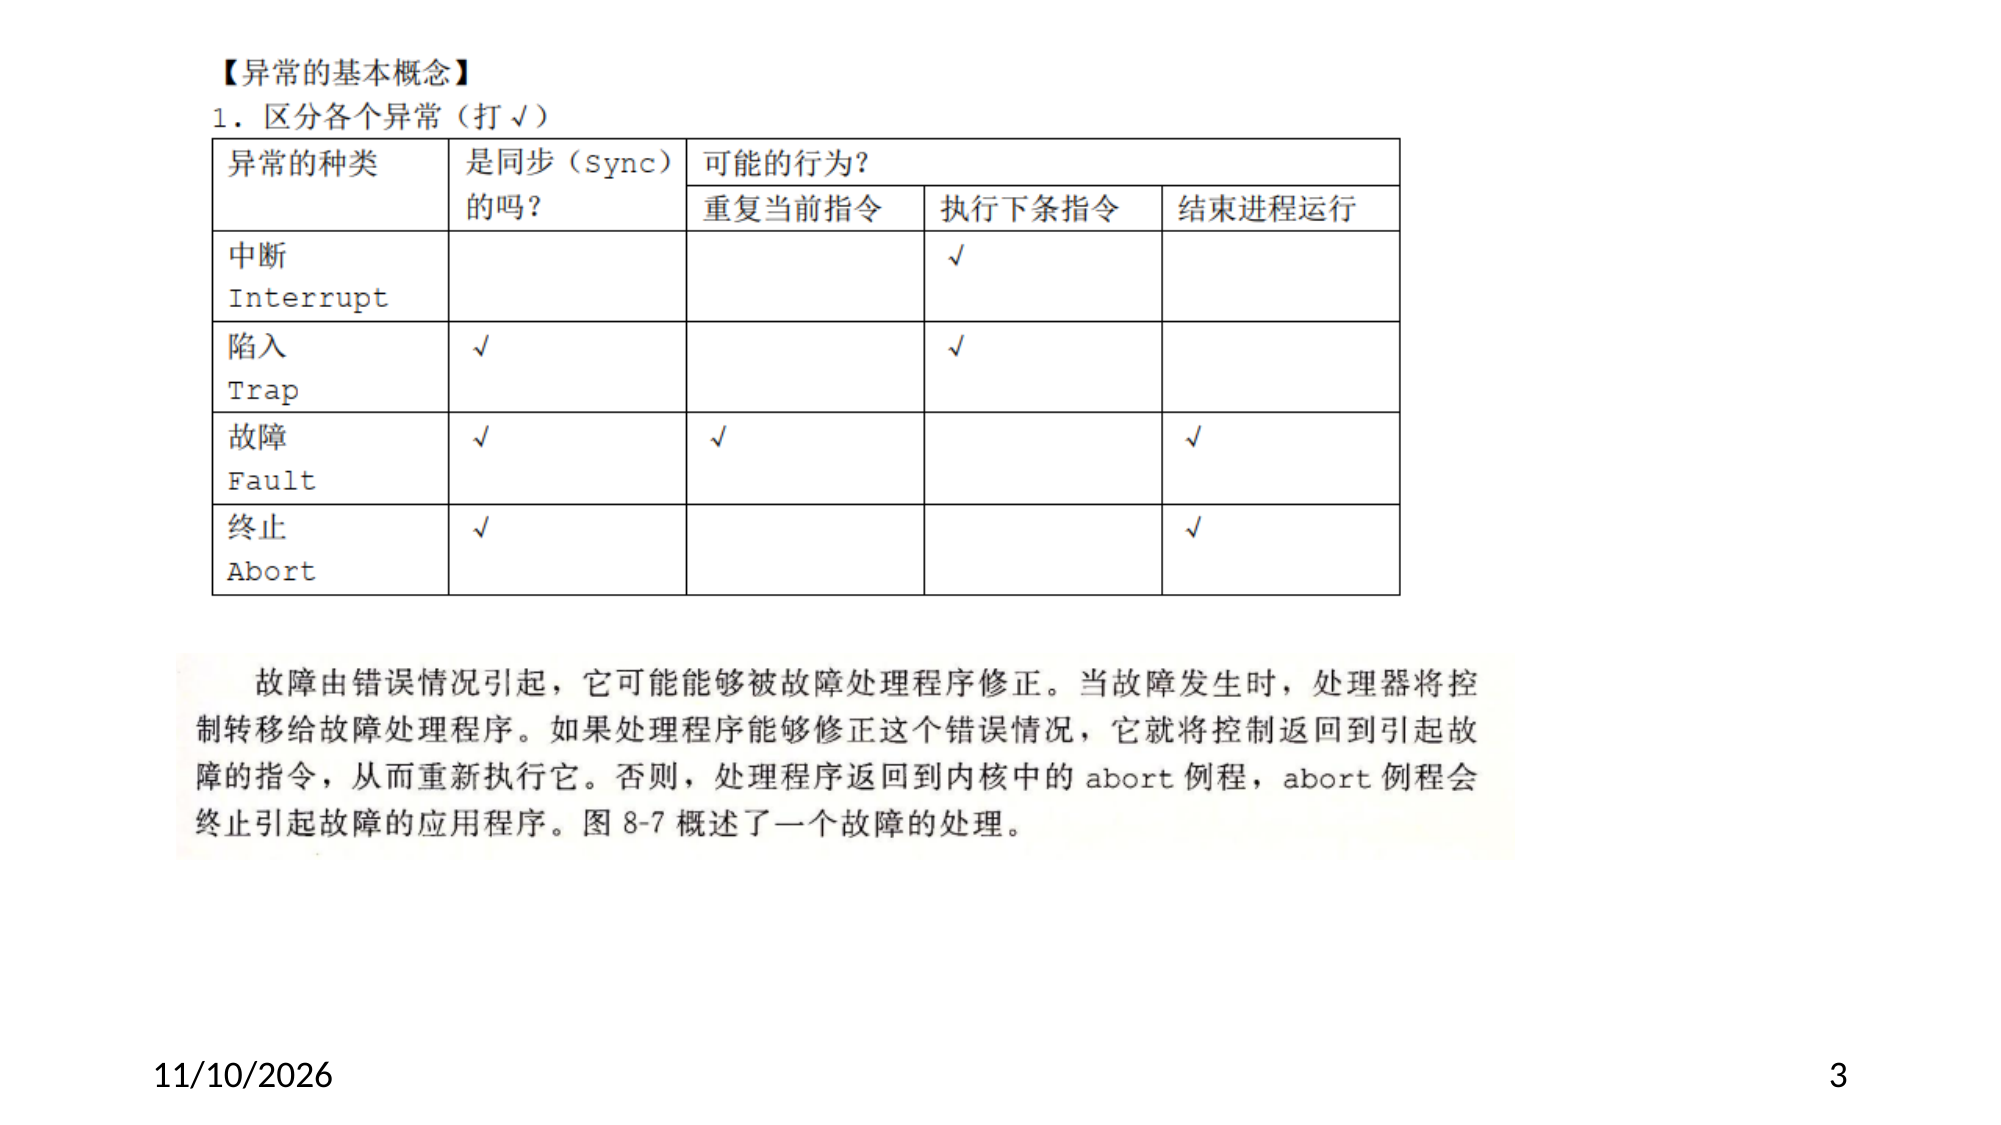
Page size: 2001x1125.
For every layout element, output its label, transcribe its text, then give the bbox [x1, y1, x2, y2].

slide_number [137, 1042, 588, 1103]
slide_number 3 [1412, 1042, 1863, 1103]
picture [176, 45, 1426, 618]
picture [176, 653, 1515, 860]
